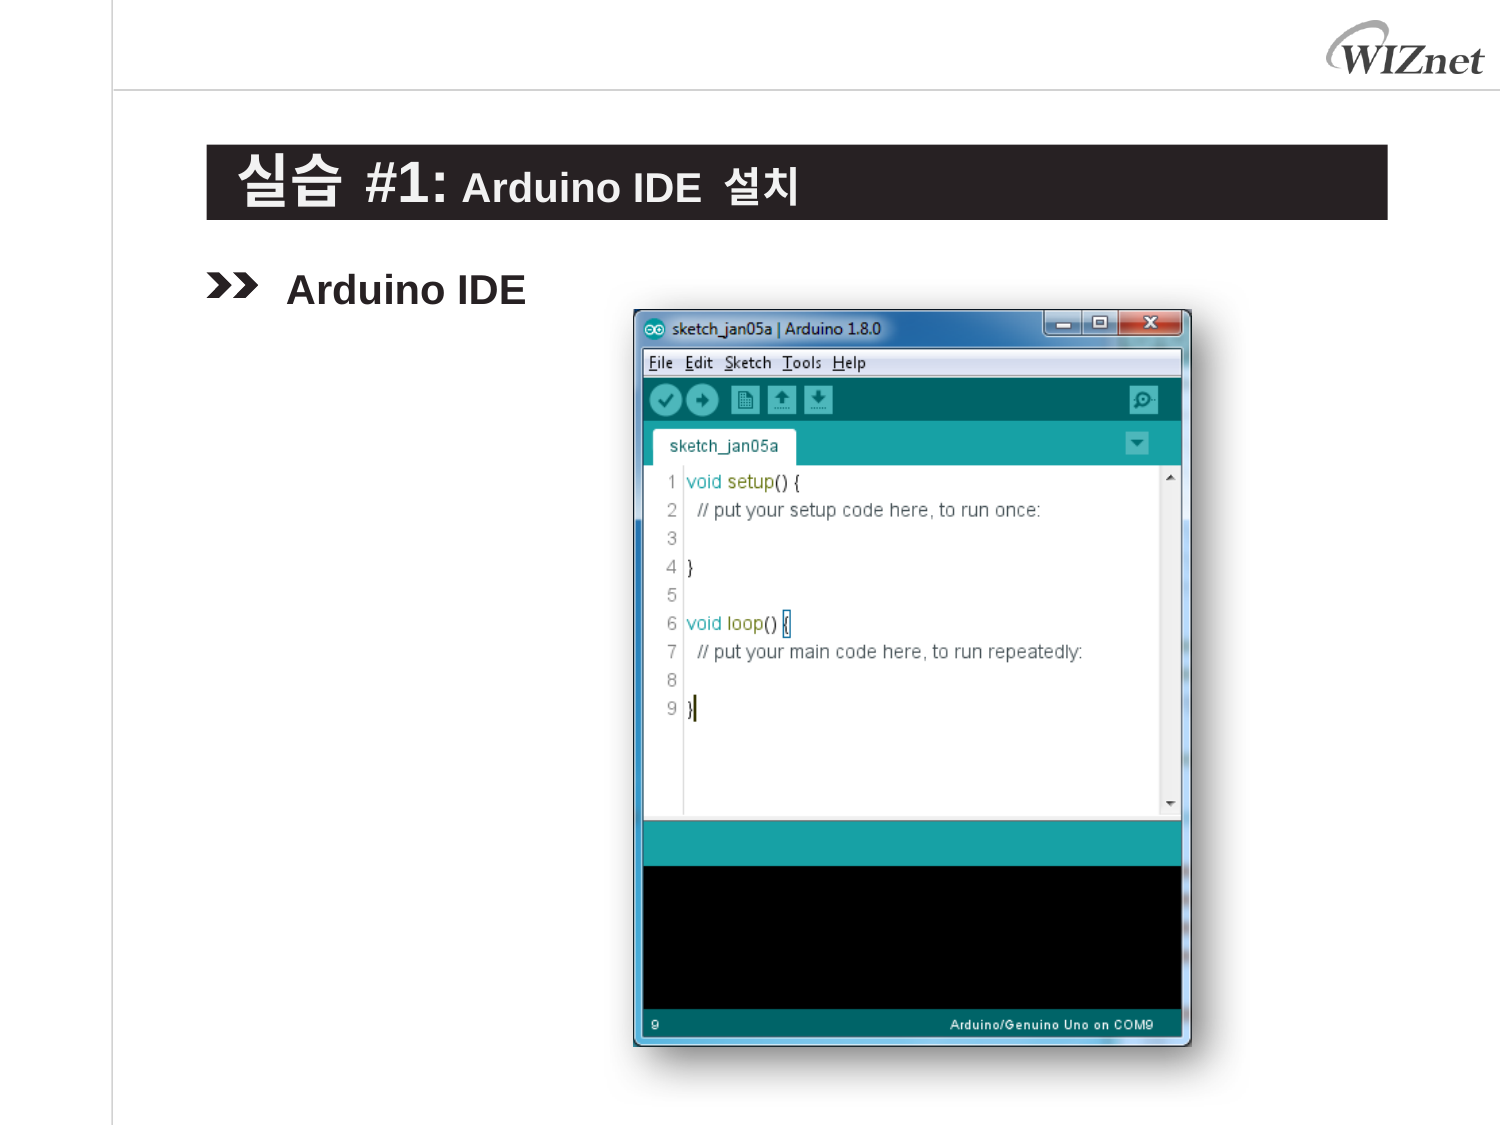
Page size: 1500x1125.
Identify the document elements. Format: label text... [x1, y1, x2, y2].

picture [1326, 20, 1485, 74]
picture [633, 322, 1192, 1047]
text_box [206, 255, 1329, 322]
text_box 실습 #1: Arduino IDE 설치 [194, 137, 1447, 222]
